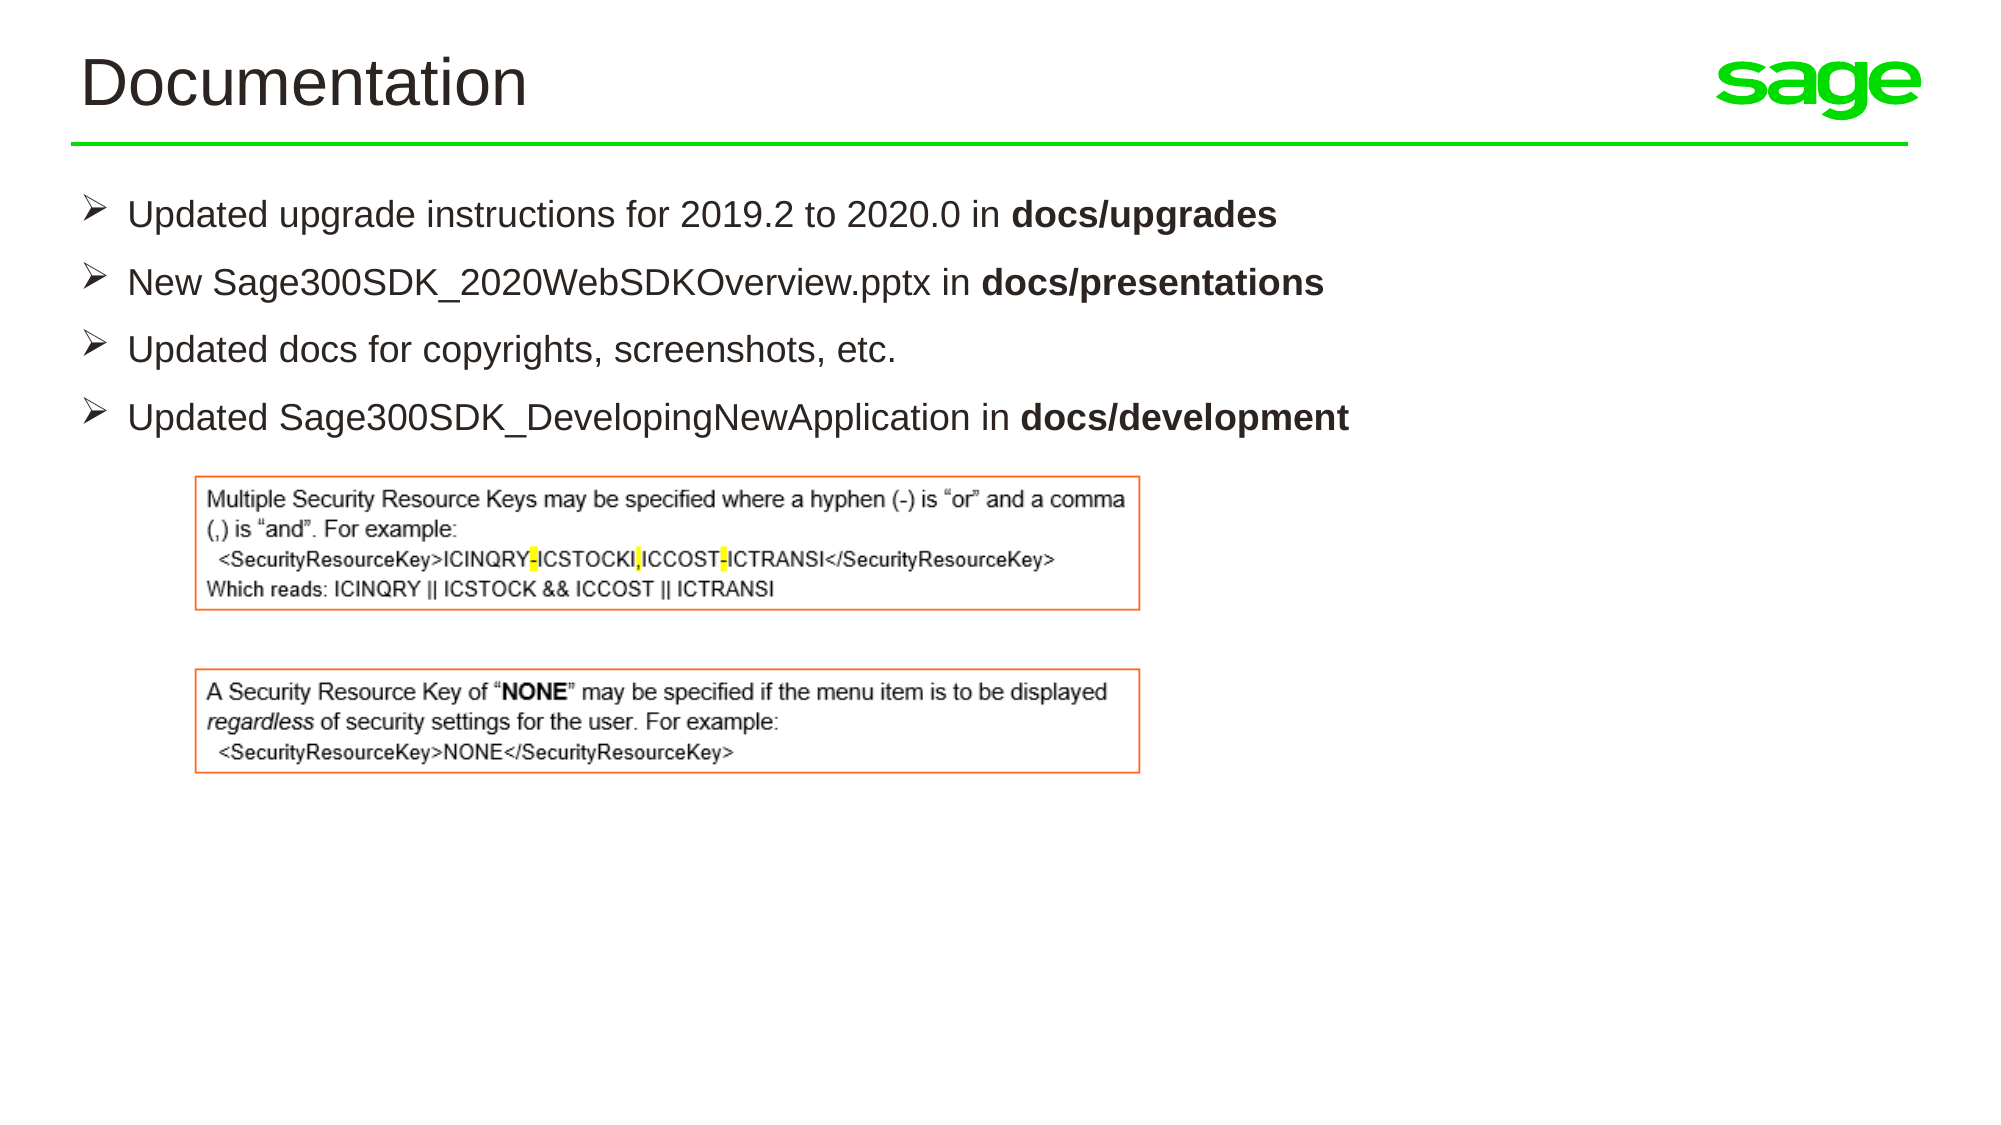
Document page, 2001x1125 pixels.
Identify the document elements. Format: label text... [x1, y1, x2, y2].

picture [178, 451, 1167, 802]
text_box Updated upgrade instructions for 2019.2 to 2020.0 in docs/upgrades New Sage300SDK_2020WebSDKOverview.pptx in docs/presentations Updated docs for copyrights, screenshots, etc. Updated Sage300SDK_DevelopingNewApplication in docs/development [65, 160, 1773, 581]
text_box Documentation [65, 31, 1309, 126]
